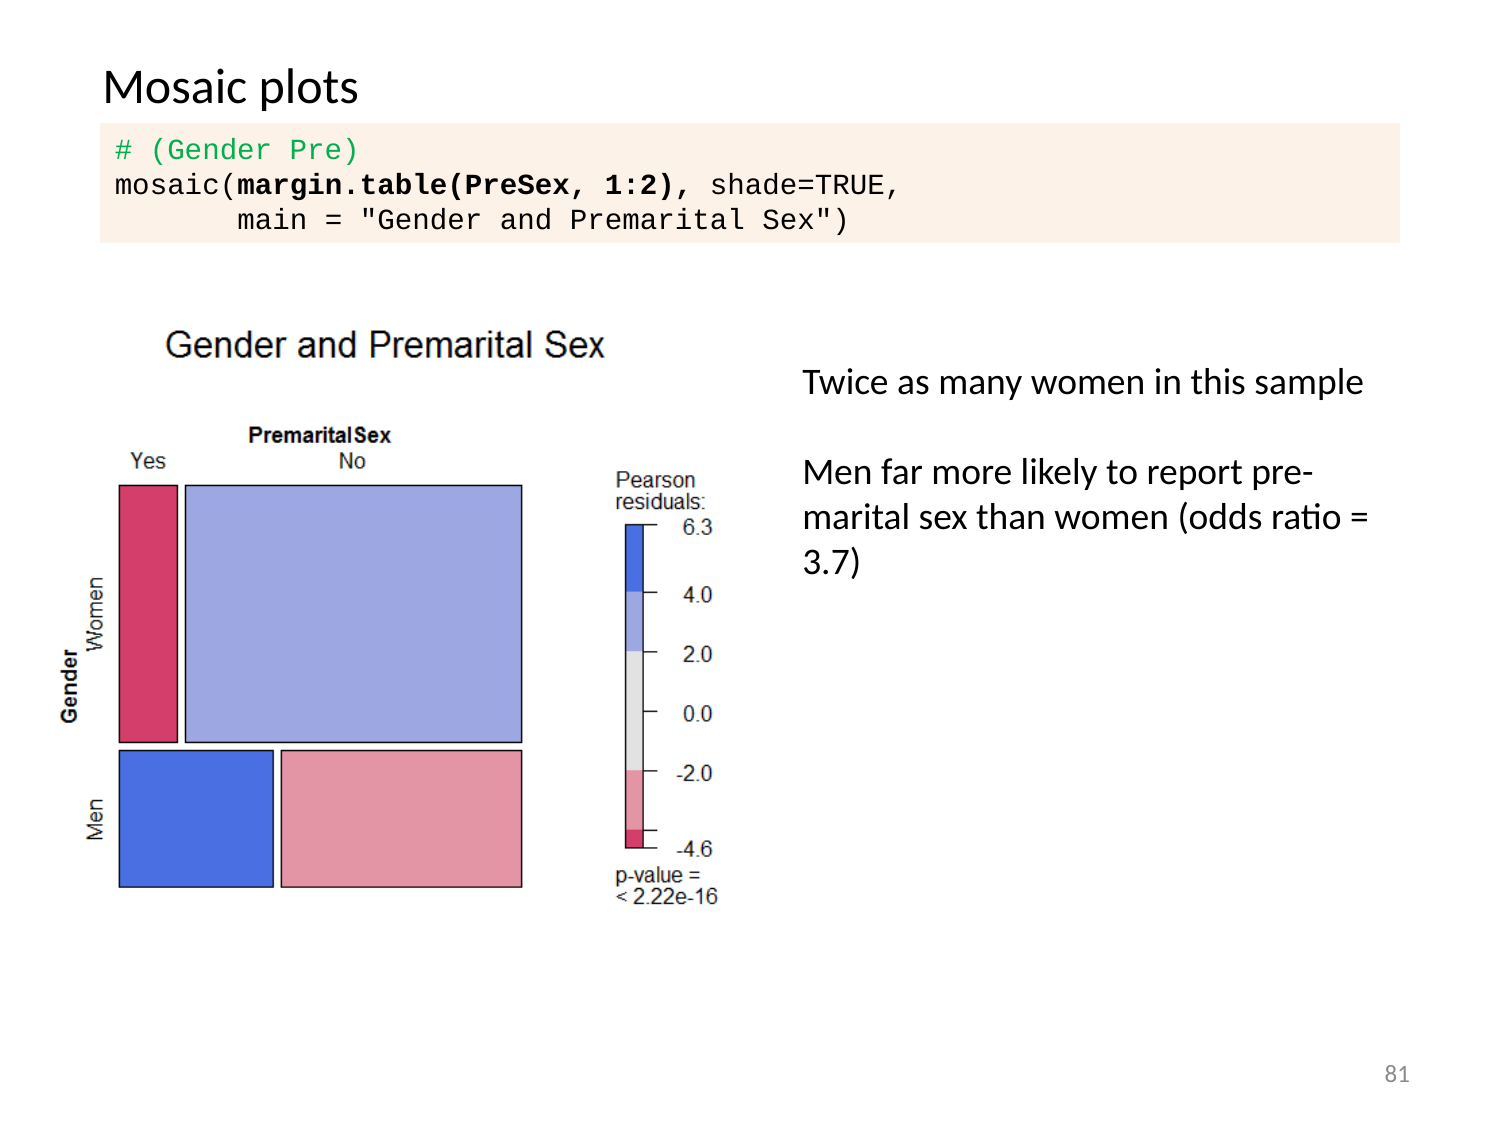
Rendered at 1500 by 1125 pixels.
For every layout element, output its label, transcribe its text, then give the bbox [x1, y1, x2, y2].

picture [49, 324, 726, 912]
text_box Twice as many women in this sample Men far more likely to report pre-marital sex than women (odds ratio = 3.7) [787, 349, 1400, 590]
text_box # (Gender Pre) mosaic(margin.table(PreSex, 1:2), shade=TRUE, main = "Gender and Premarital Sex") [99, 123, 1400, 243]
slide_number 81 [1074, 1042, 1425, 1103]
text_box Mosaic plots [87, 45, 725, 121]
